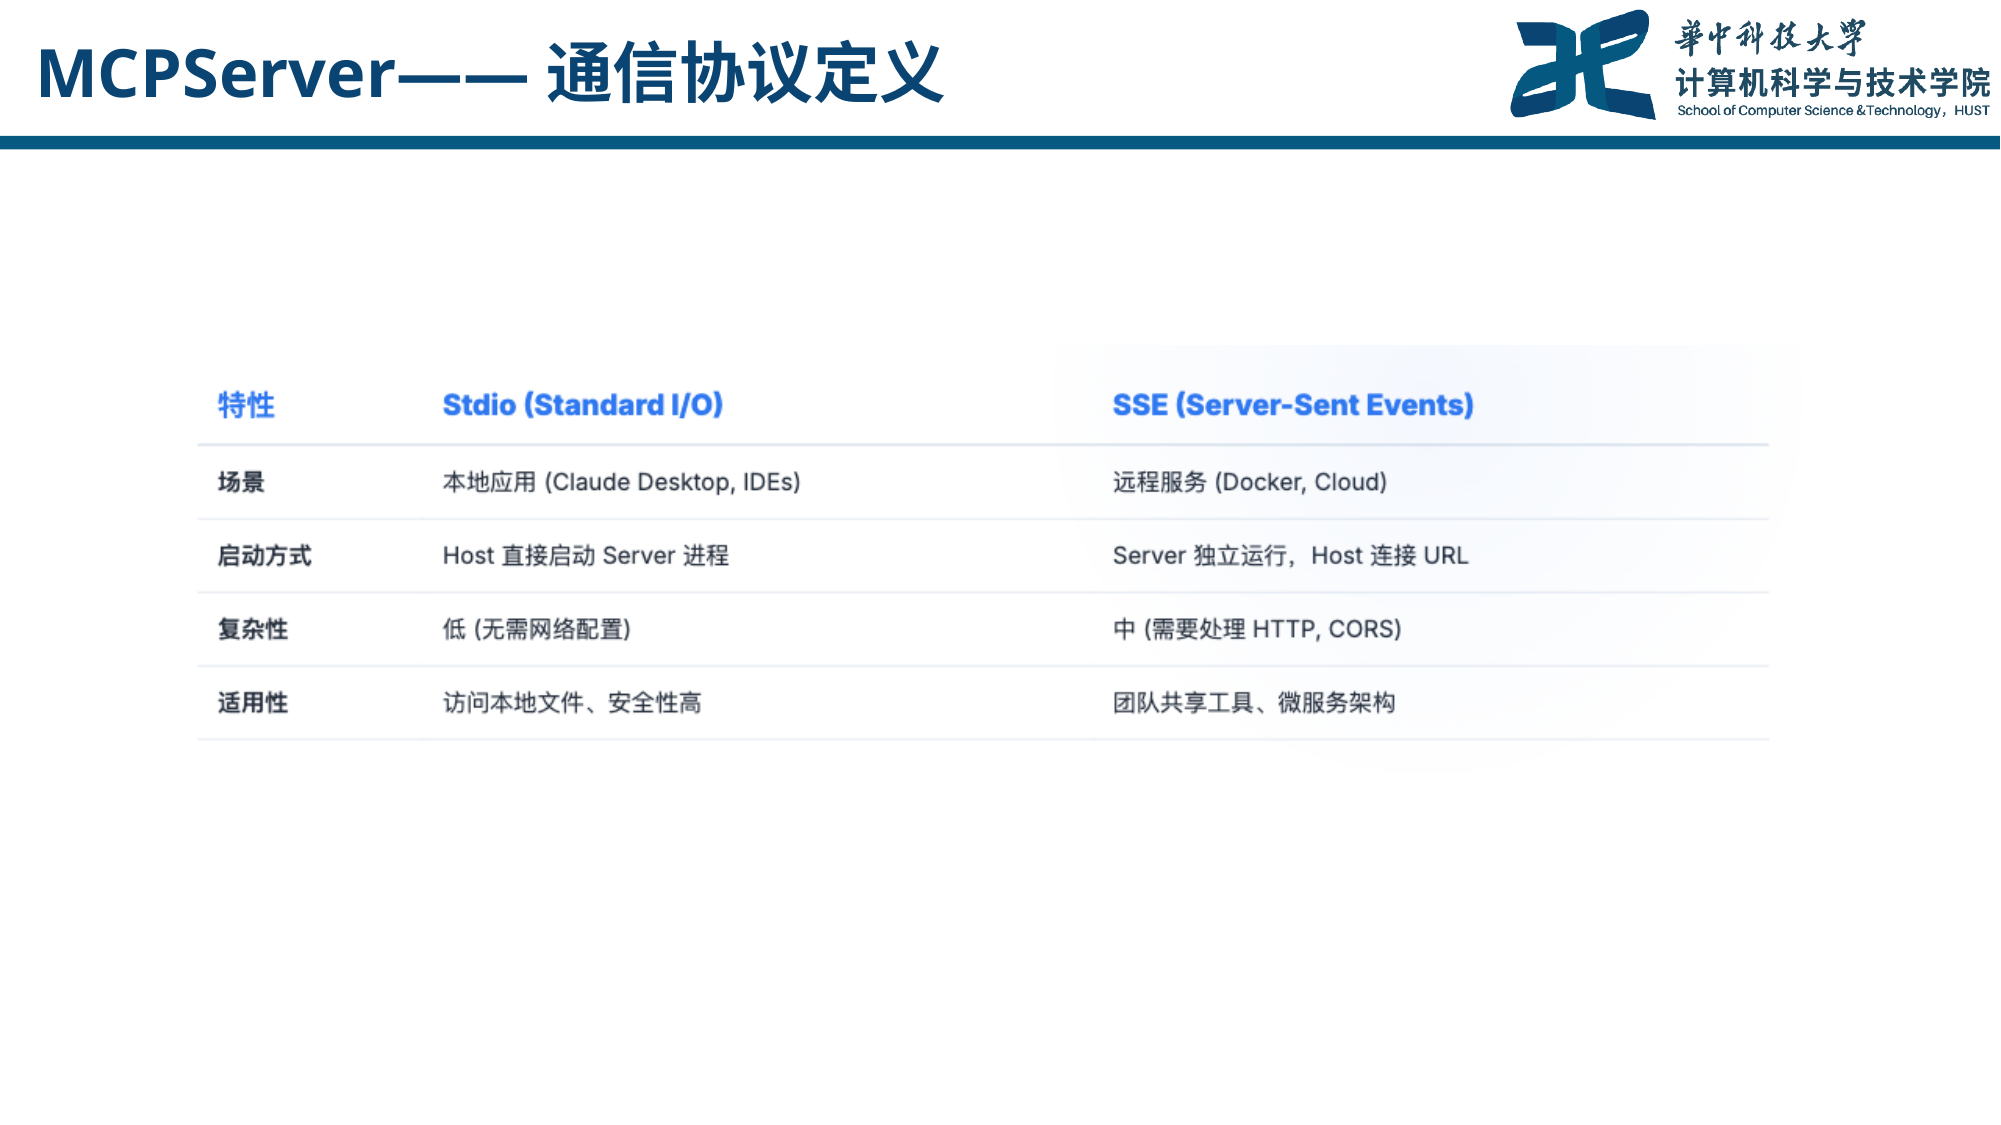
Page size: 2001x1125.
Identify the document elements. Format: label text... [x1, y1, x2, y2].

text_box MCPServer——通信协议定义 [20, 23, 1371, 119]
text_box [0, 135, 2000, 150]
picture [1510, 9, 1990, 120]
picture [184, 345, 1815, 780]
